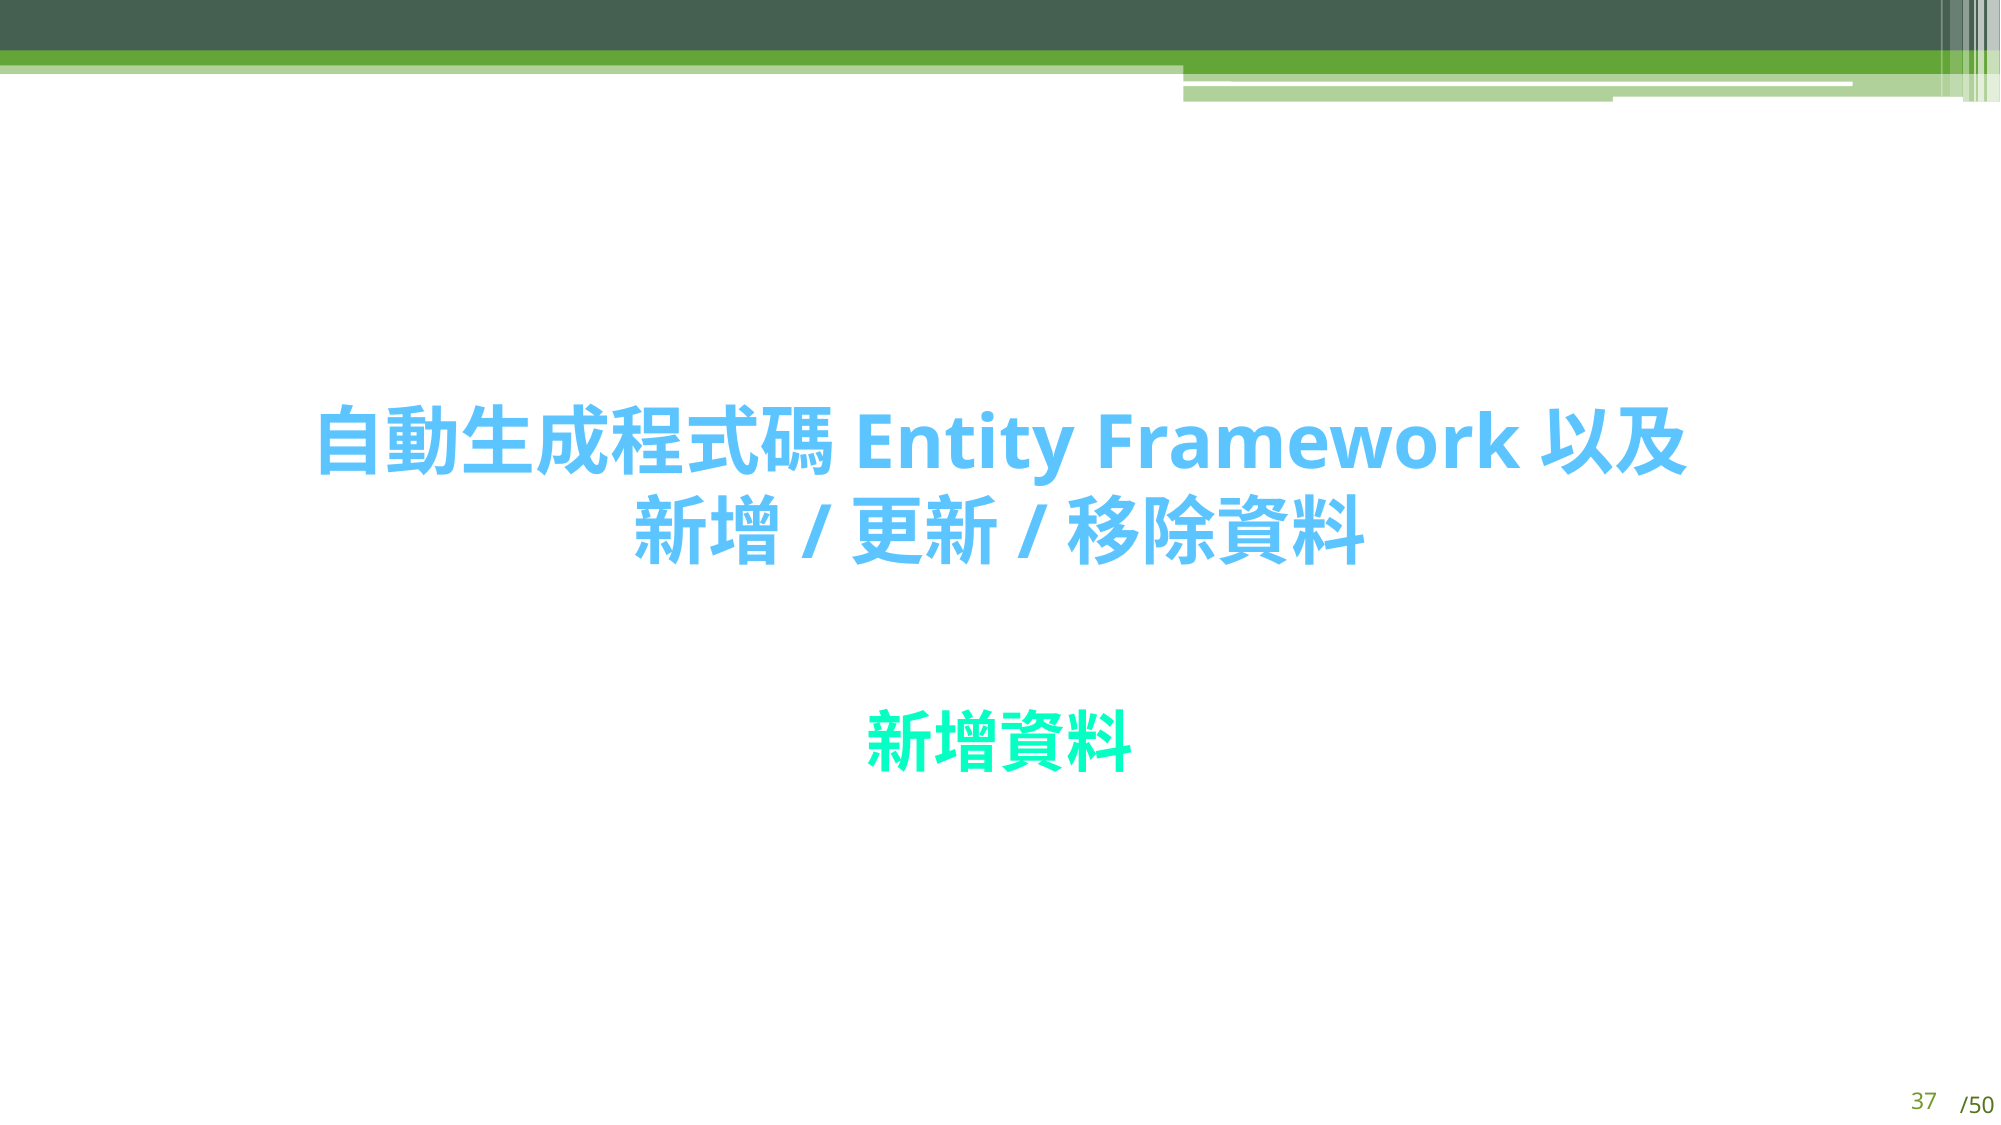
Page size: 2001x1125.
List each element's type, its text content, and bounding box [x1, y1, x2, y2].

text_box 自動生成程式碼Entity Framework以及 新增/更新/移除資料 [213, 385, 1787, 581]
text_box 新增資料 [851, 692, 1149, 867]
slide_number 36 [1785, 1065, 1953, 1125]
footer /50 [1953, 1083, 2000, 1124]
